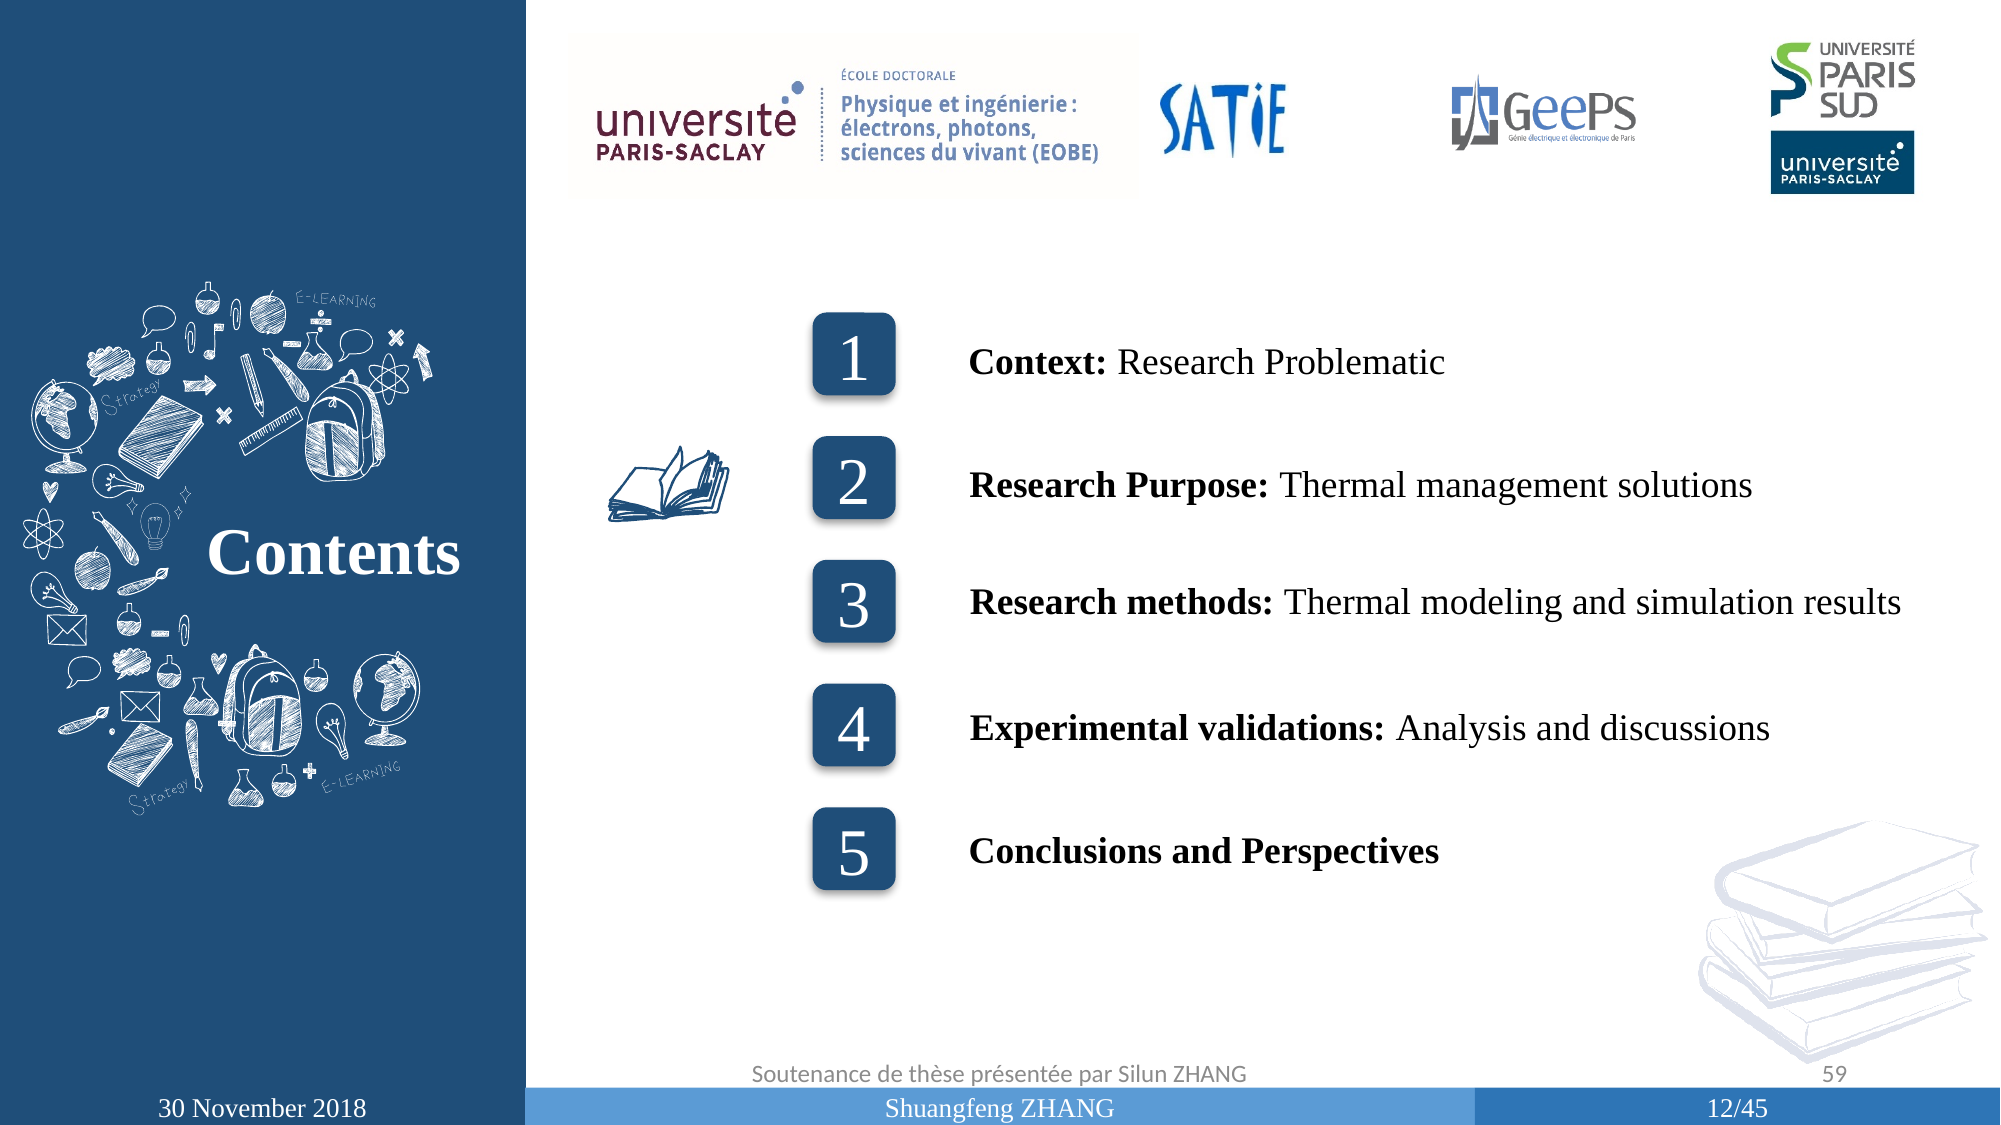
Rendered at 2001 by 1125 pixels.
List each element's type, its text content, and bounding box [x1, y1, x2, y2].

slide_number 59 [1412, 1042, 1863, 1103]
picture [1758, 26, 1927, 207]
picture [1160, 82, 1289, 158]
text_box 12/45 [1474, 1086, 2000, 1125]
text_box Research Purpose: Thermal management solutions [954, 452, 1769, 513]
text_box 3 [811, 558, 897, 644]
text_box 1 [811, 311, 897, 397]
text_box Contents [433, 500, 478, 596]
text_box 5 [811, 806, 897, 892]
picture [1692, 791, 1993, 1092]
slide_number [137, 1042, 588, 1103]
text_box Shuangfeng ZHANG [524, 1086, 1474, 1125]
text_box Experimental validations: Analysis and discussions [955, 695, 1786, 756]
text_box Context: Research Problematic [953, 329, 1462, 390]
text_box [608, 446, 729, 522]
text_box Conclusions and Perspectives [953, 818, 1455, 879]
picture [568, 33, 1139, 199]
text_box 2 [811, 435, 897, 521]
text_box Research methods: Thermal modeling and simulation results [955, 570, 1918, 630]
text_box 4 [811, 682, 897, 768]
text_box 30 November 2018 [0, 1086, 524, 1125]
text_box [0, 0, 526, 1086]
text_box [20, 281, 433, 819]
picture [1446, 66, 1641, 157]
footer Soutenance de thèse présentée par Silun ZHANG [662, 1042, 1338, 1103]
